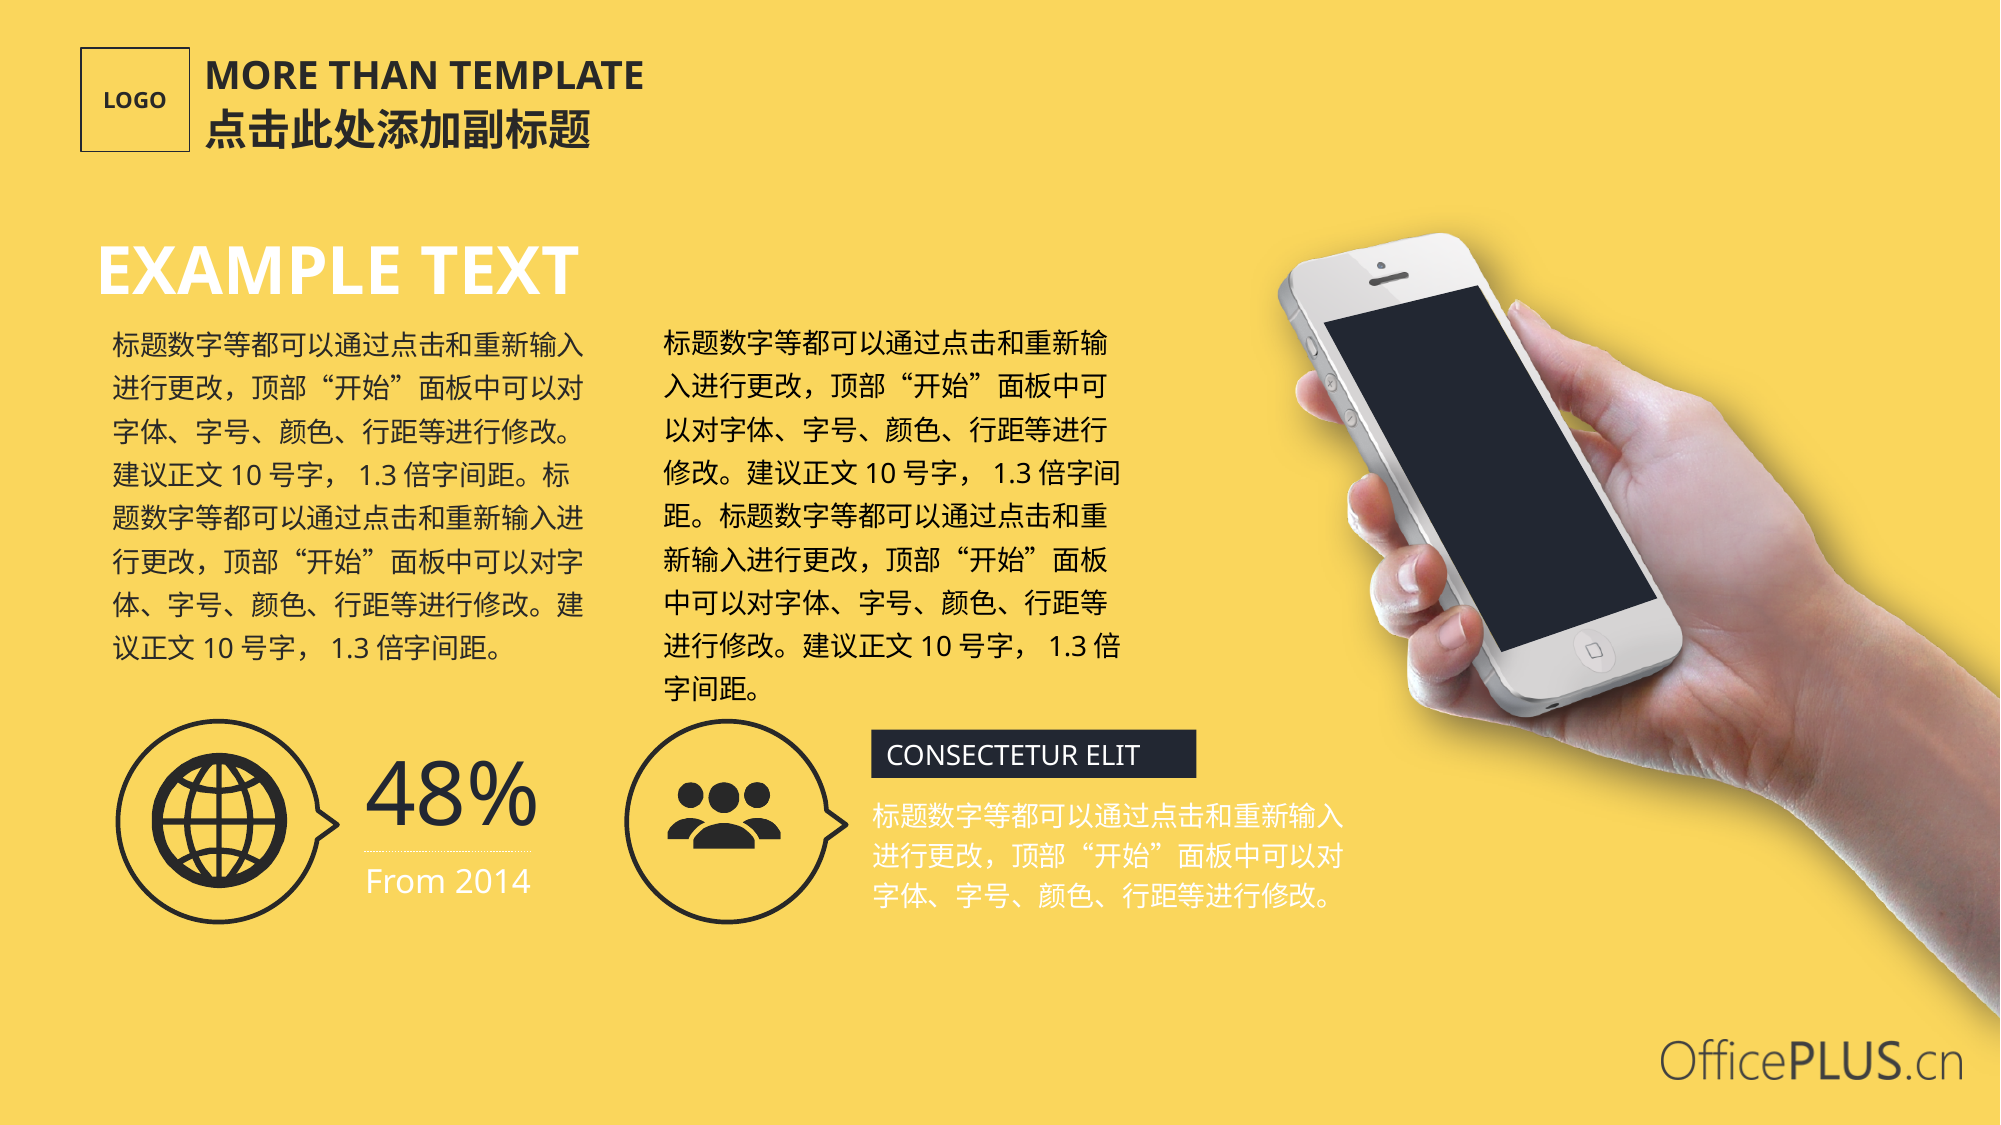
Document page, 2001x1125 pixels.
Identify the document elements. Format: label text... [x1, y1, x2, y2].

text_box 标题数字等都可以通过点击和重新输入进行更改，顶部“开始”面板中可以对字体、字号、颜色、行距等进行修改。 [857, 784, 1206, 920]
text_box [667, 782, 781, 849]
picture [1206, 197, 2000, 1080]
text_box 标题数字等都可以通过点击和重新输入进行更改，顶部“开始”面板中可以对字体、字号、颜色、行距等进行修改。建议正文10号字，1.3倍字间距。标题数字等都可以通过点击和重新输入进行更改，顶部“开始”面板中可以对字体、字号、颜色、行距等进行修改。建议正文10号字，1.3倍字间距。 [648, 308, 1148, 713]
text_box MORE THAN TEMPLATE 点击此处添加副标题 [189, 38, 685, 161]
text_box EXAMPLE TEXT [80, 221, 595, 316]
text_box [151, 752, 288, 889]
text_box From 2014 [350, 853, 575, 908]
text_box 标题数字等都可以通过点击和重新输入进行更改，顶部“开始”面板中可以对字体、字号、颜色、行距等进行修改。建议正文10号字，1.3倍字间距。标题数字等都可以通过点击和重新输入进行更改，顶部“开始”面板中可以对字体、字号、颜色、行距等进行修改。建议正文10号字，1.3倍字间距。 [97, 310, 1148, 720]
text_box CONSECTETUR ELIT [871, 729, 1197, 778]
text_box 48% [350, 728, 575, 851]
text_box [626, 721, 847, 923]
text_box [117, 721, 338, 923]
text_box LOGO [80, 47, 190, 152]
